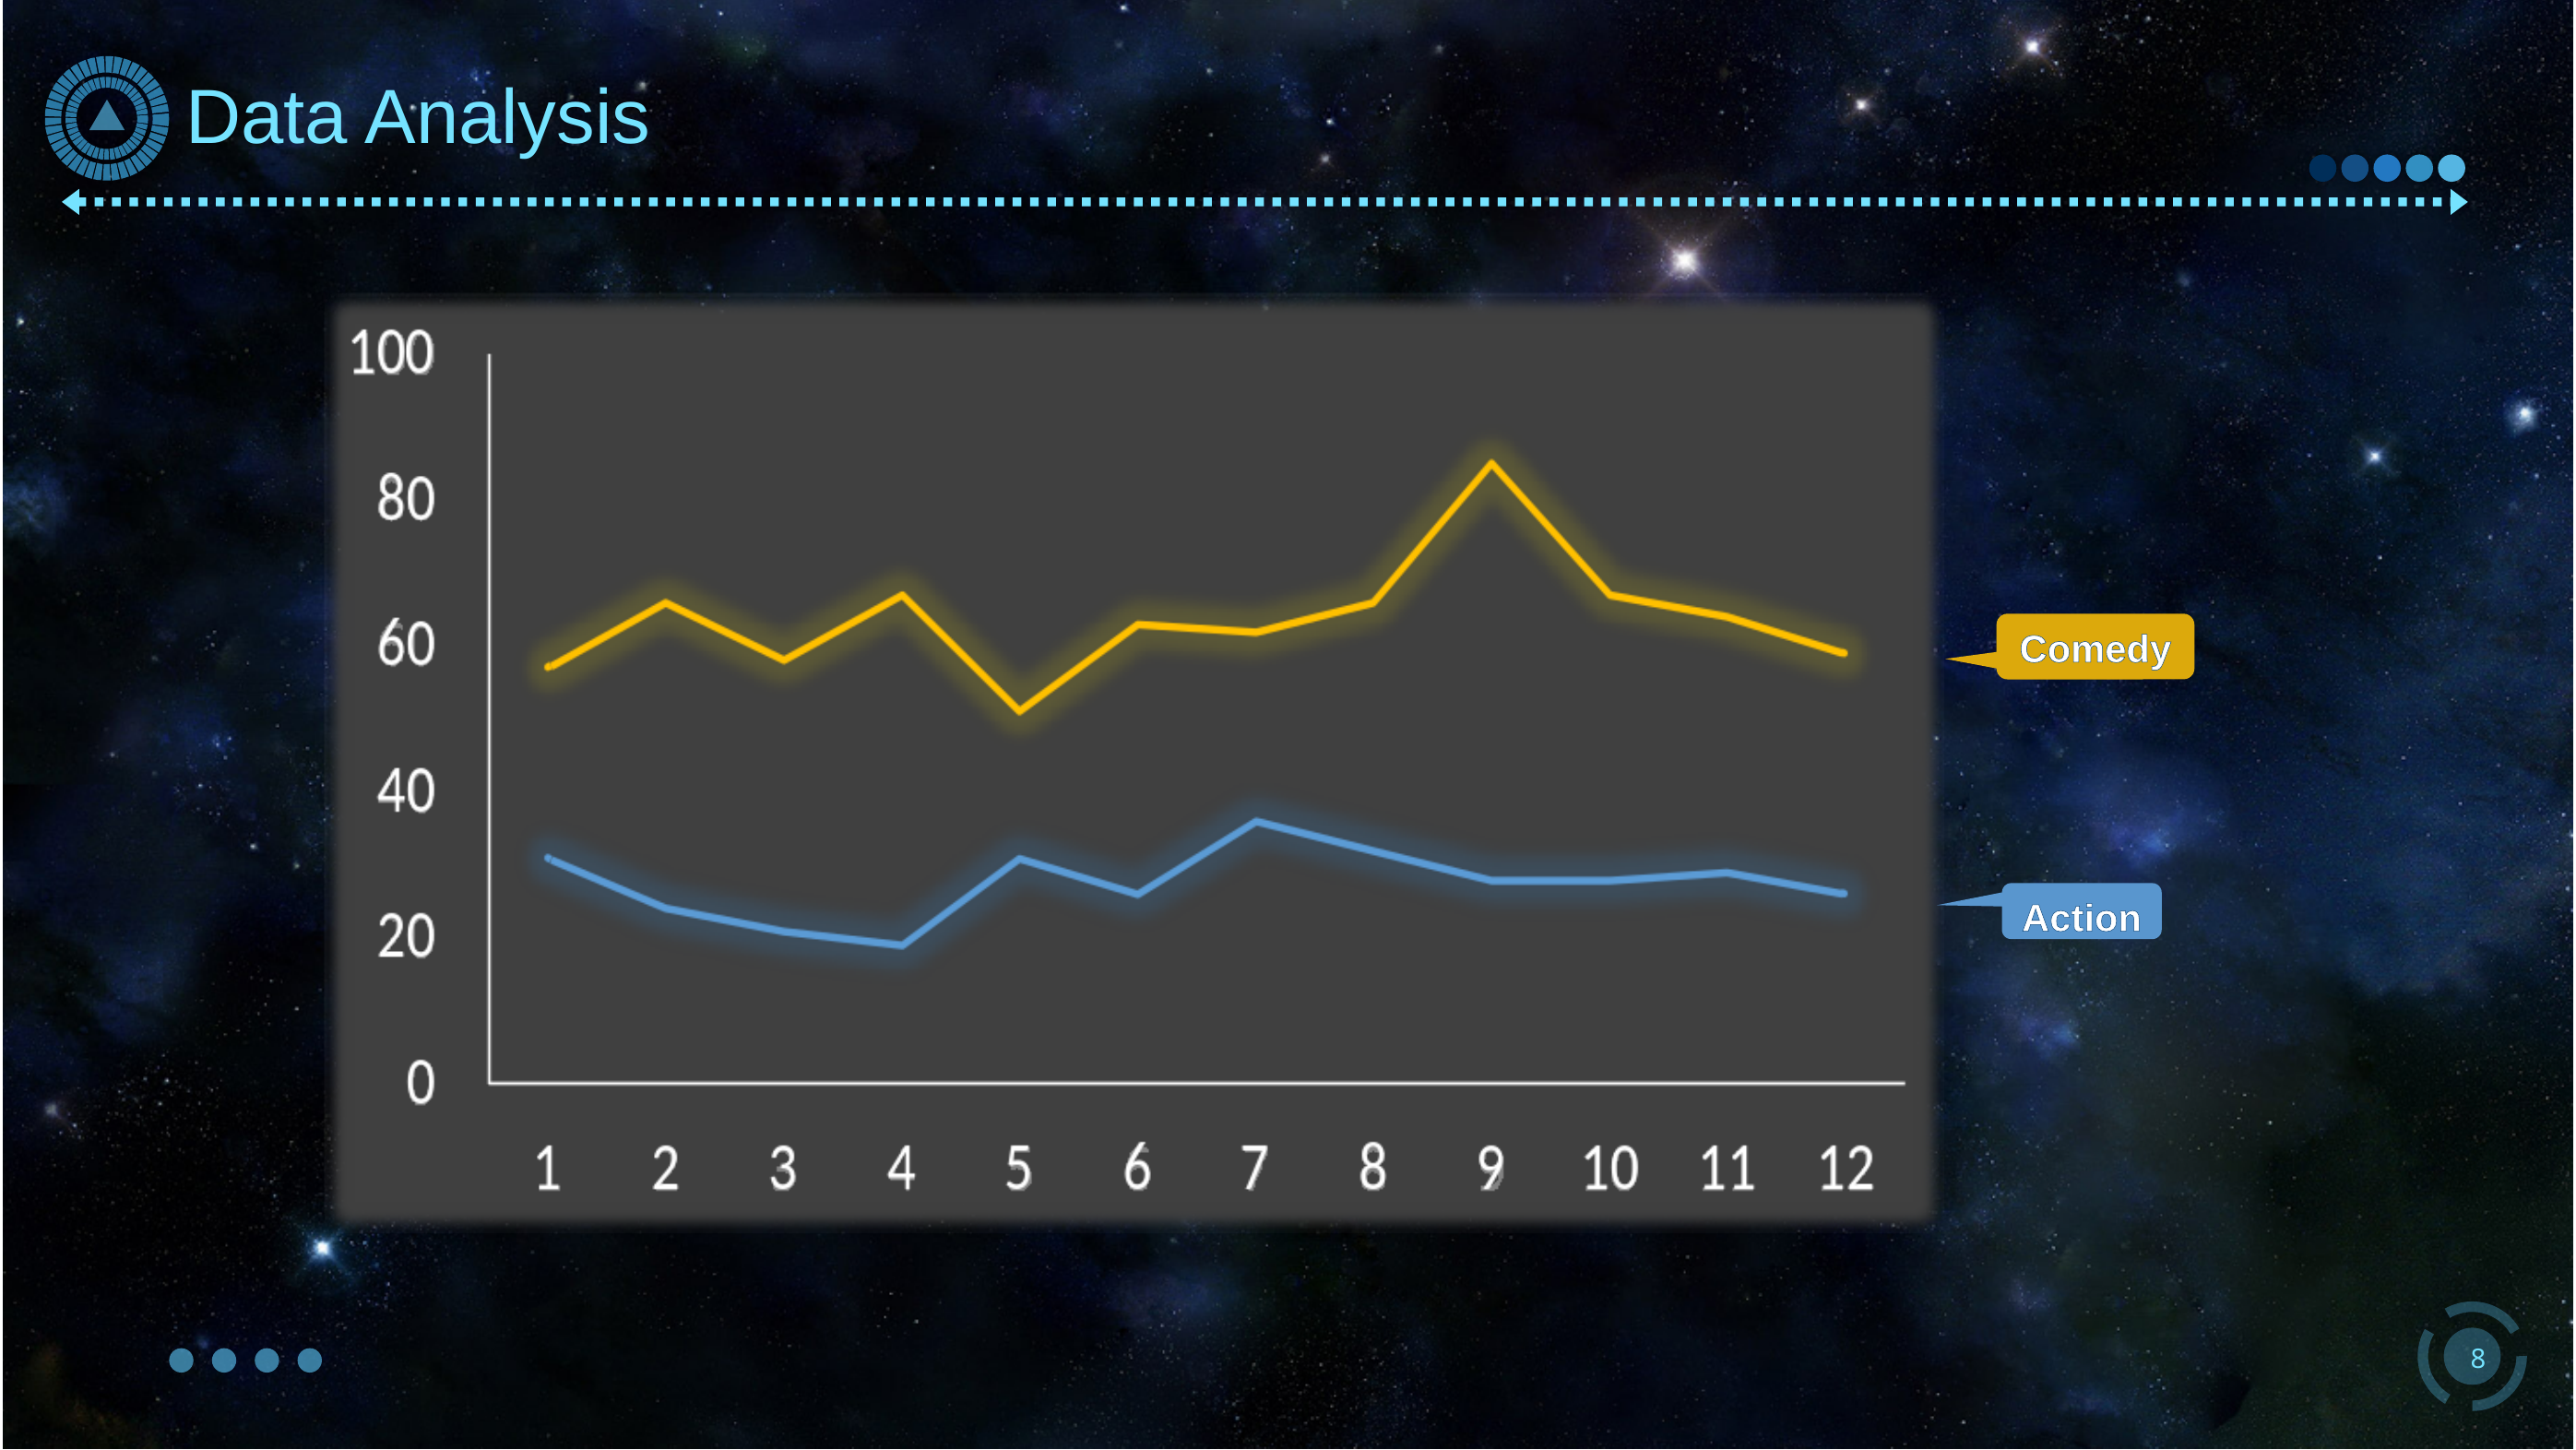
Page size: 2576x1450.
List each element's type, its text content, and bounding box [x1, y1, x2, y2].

picture [3, 0, 2573, 1449]
text_box Comedy [1953, 613, 2195, 680]
text_box 8 [2437, 1336, 2520, 1418]
text_box Action [1953, 883, 2162, 940]
